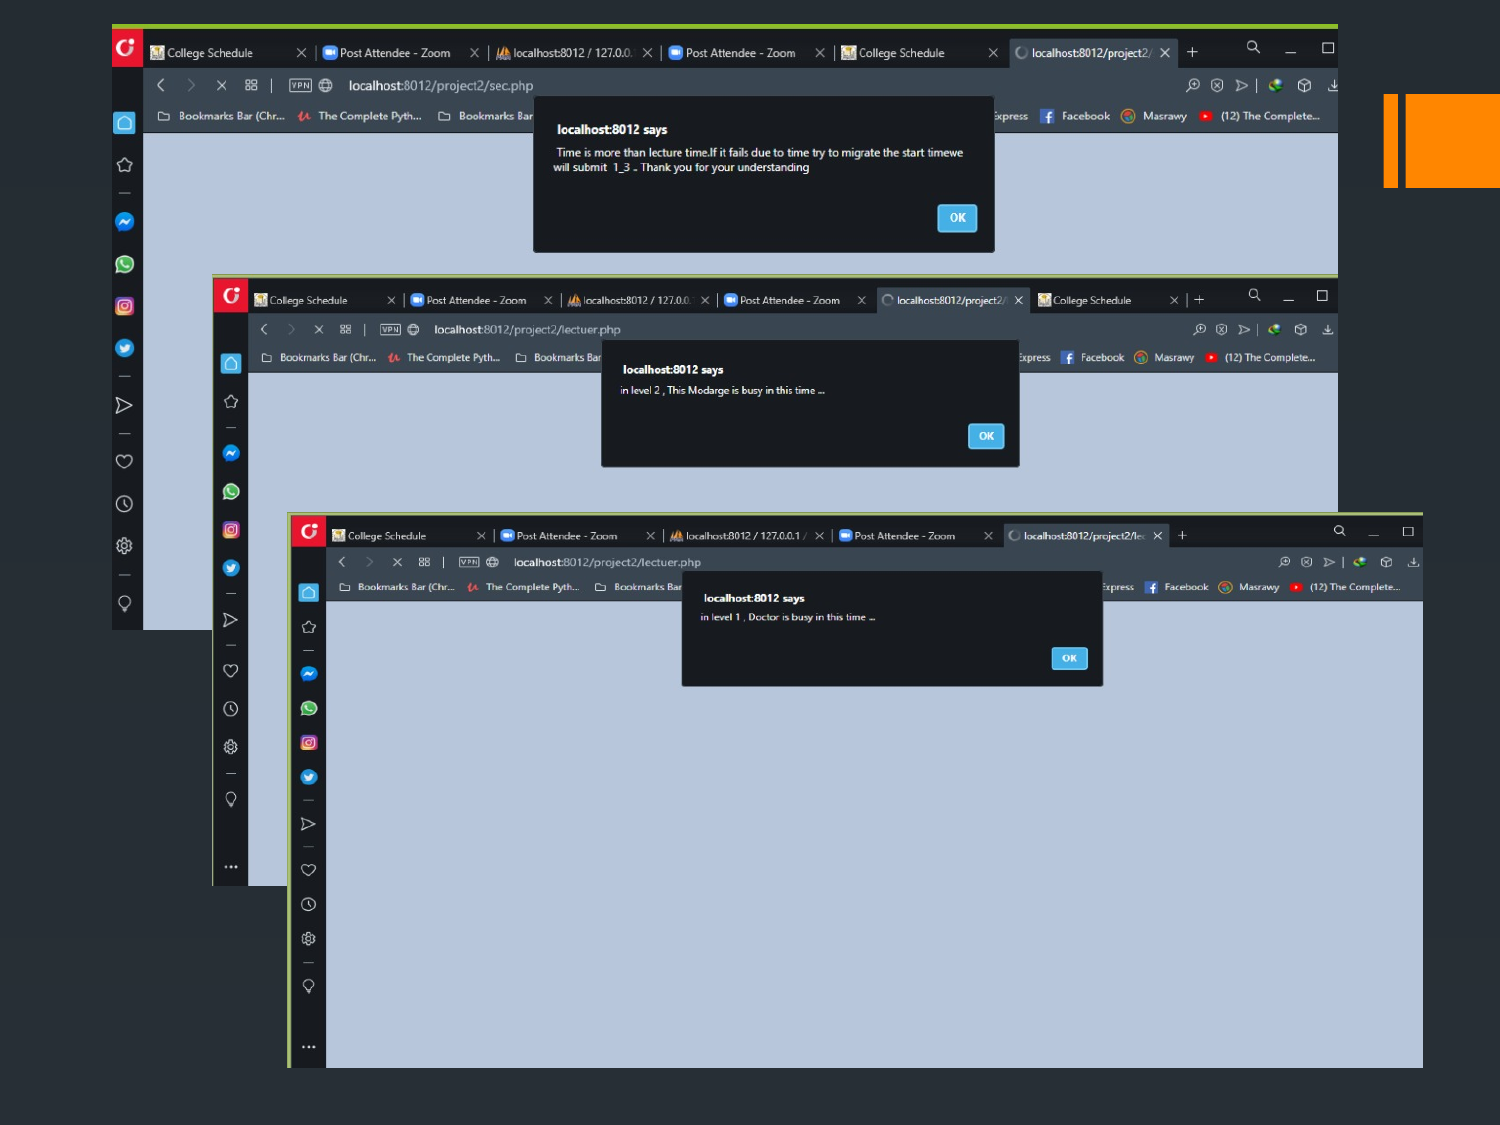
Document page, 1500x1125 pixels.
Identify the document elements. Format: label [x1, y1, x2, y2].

picture [286, 511, 1424, 1069]
list [211, 274, 1338, 887]
list [111, 24, 1338, 631]
